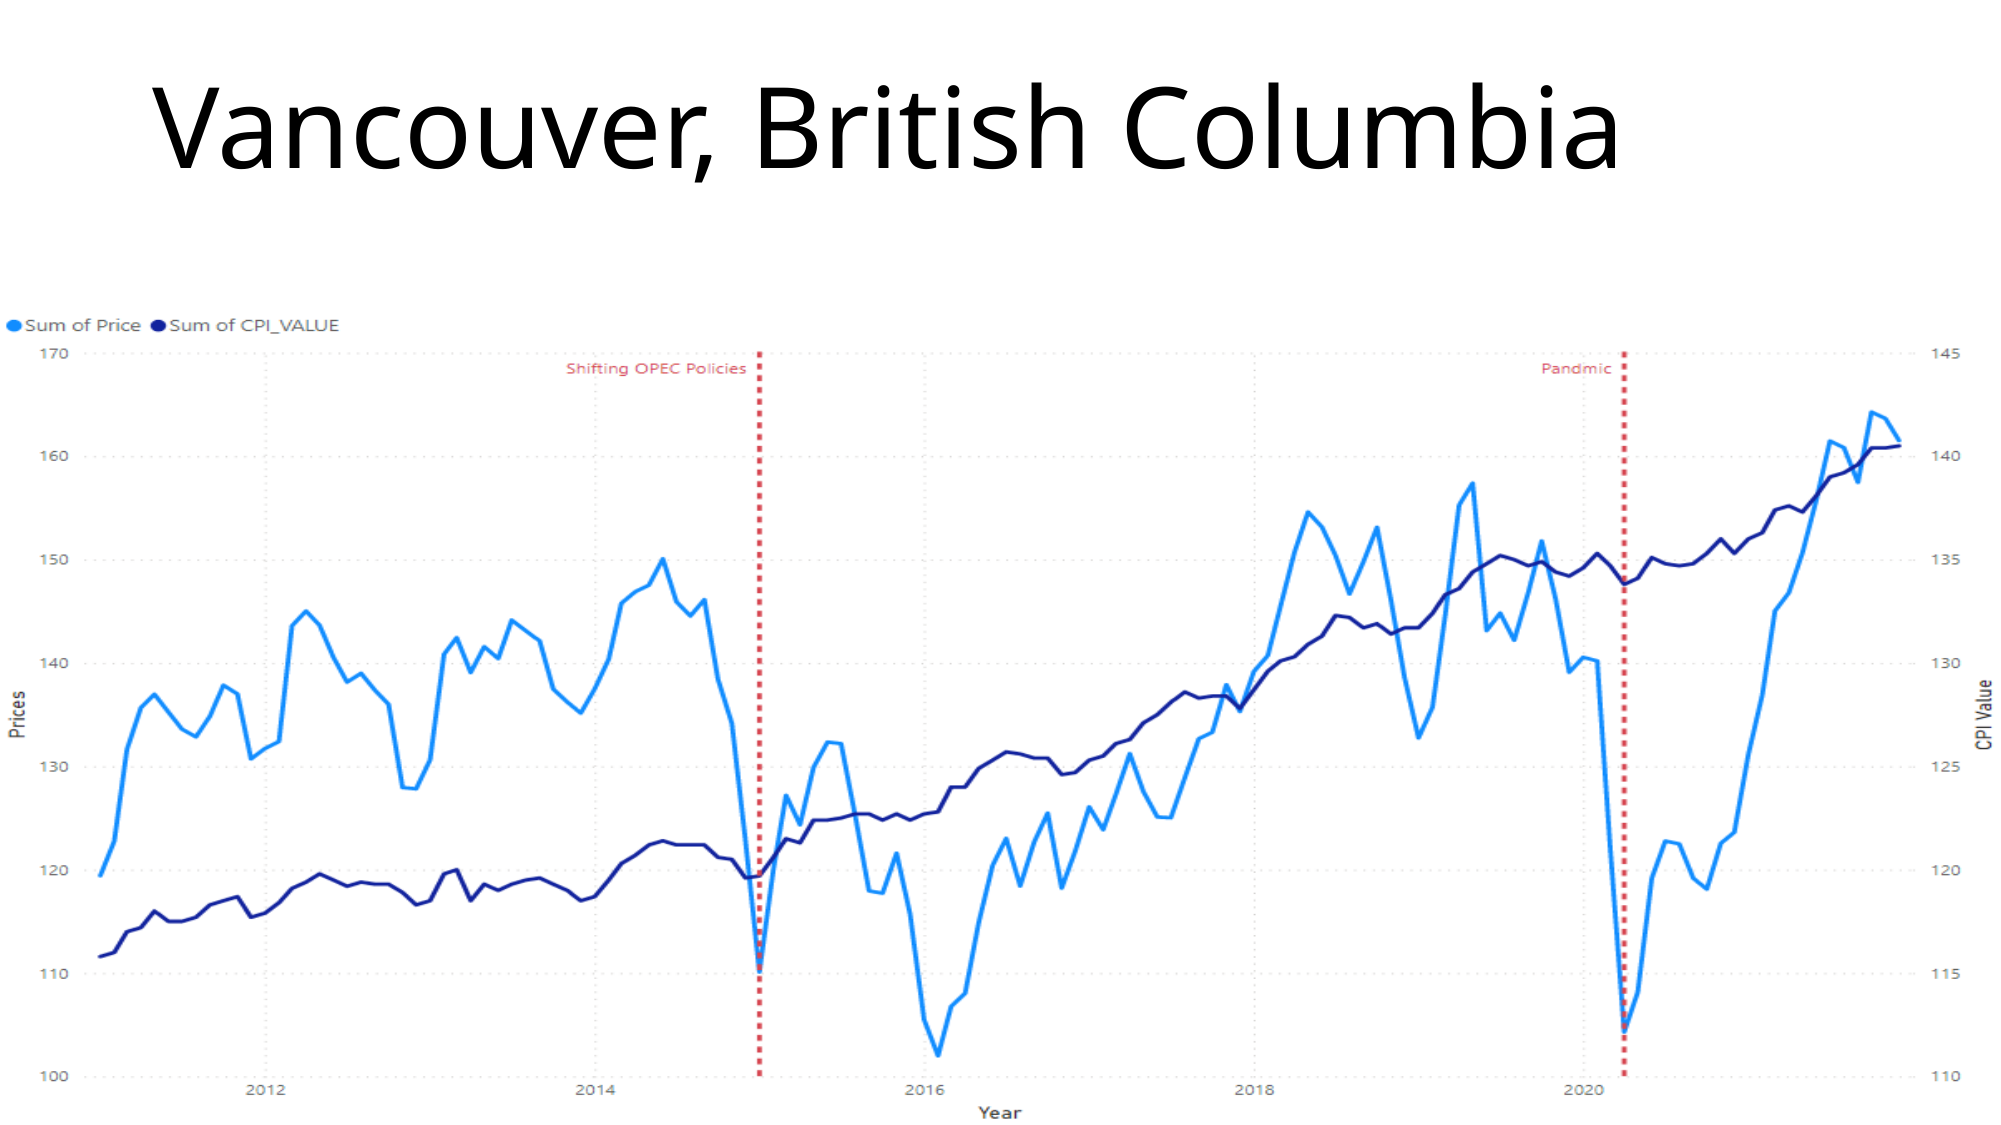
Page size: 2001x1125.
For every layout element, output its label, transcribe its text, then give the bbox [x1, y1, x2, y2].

title Vancouver, British Columbia [137, 47, 1863, 201]
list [0, 305, 2000, 1125]
